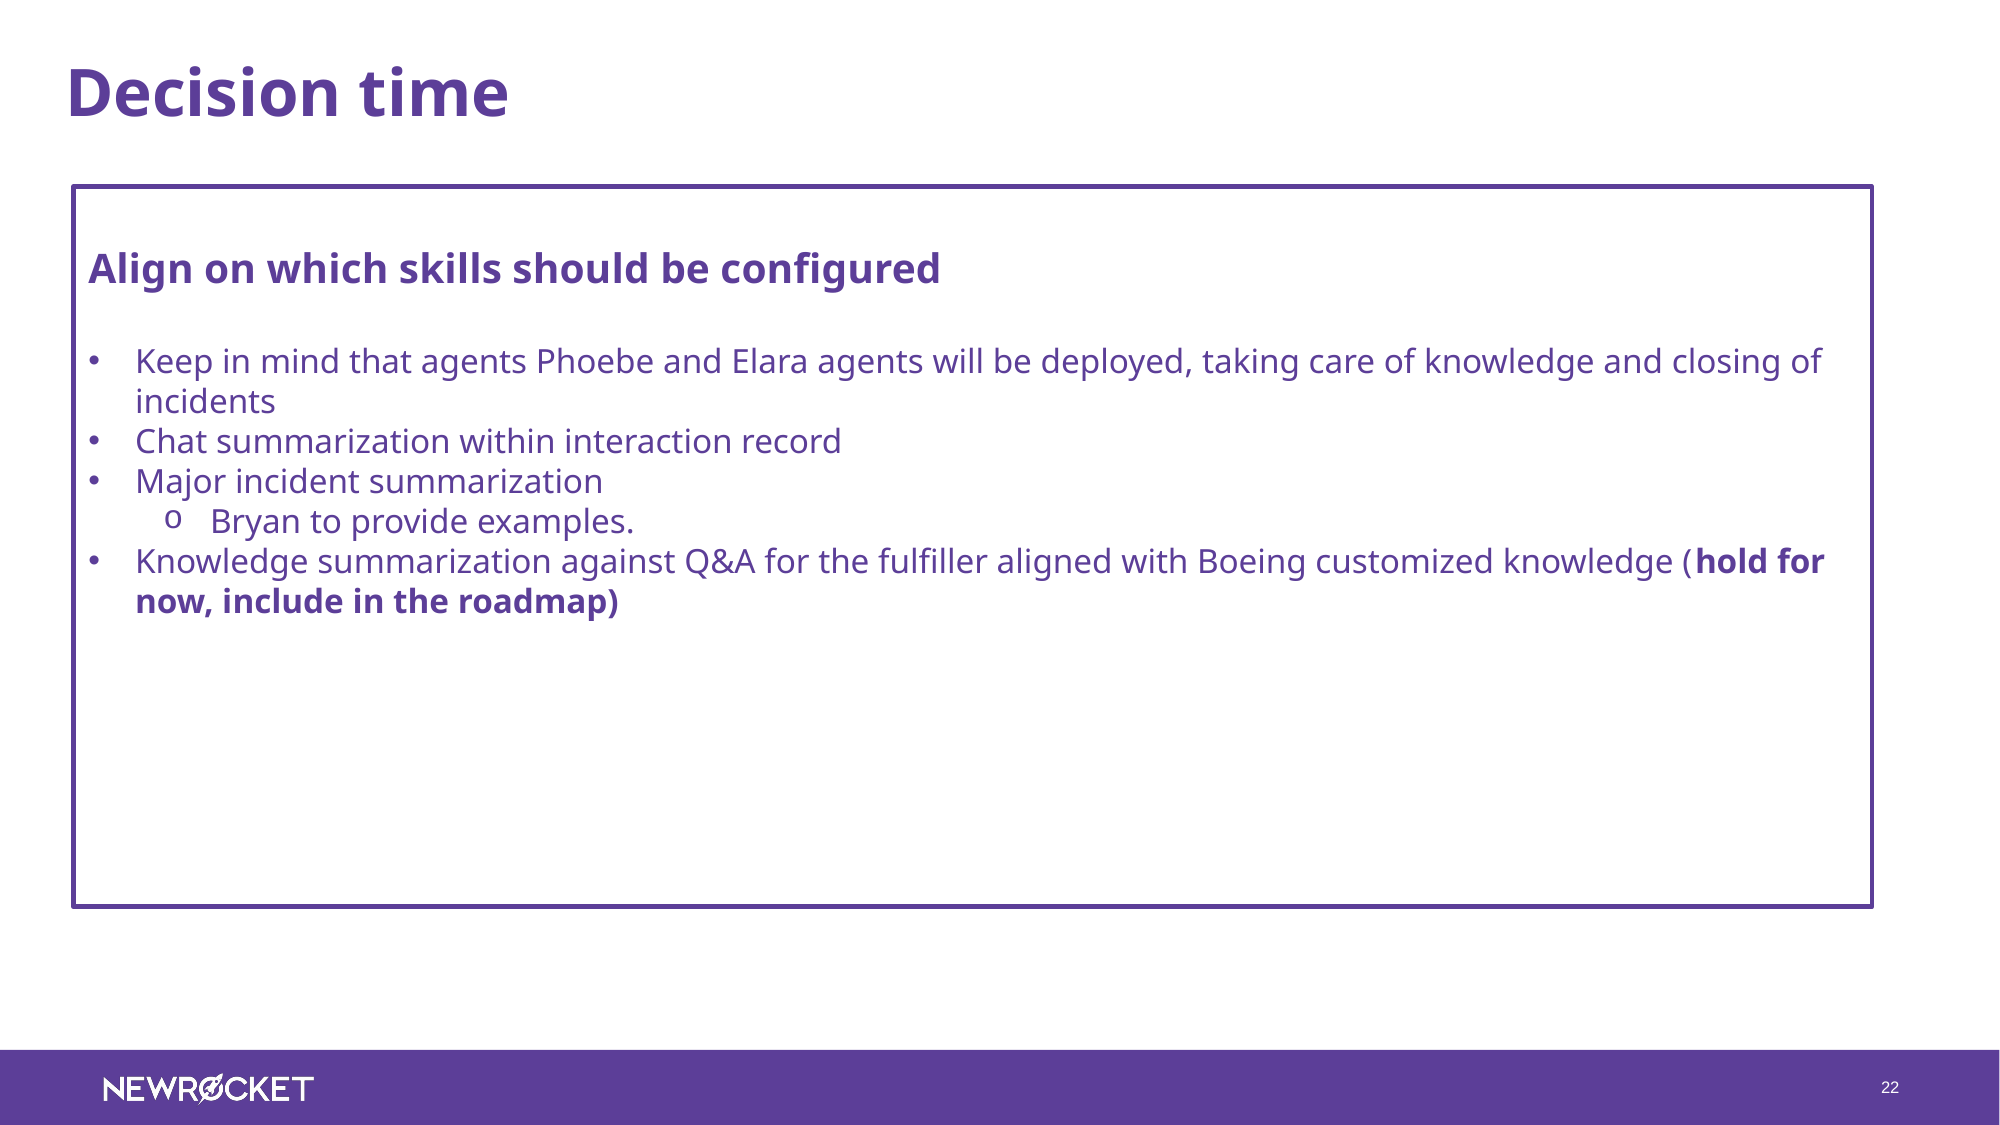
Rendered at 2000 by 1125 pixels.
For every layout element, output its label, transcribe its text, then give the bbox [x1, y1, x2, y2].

text_box Align on which skills should be configured Keep in mind that agents Phoebe and Elara agents will be deployed, taking care of knowledge and closing of incidents Chat summarization within interaction record Major incident summarization Bryan to provide examples. Knowledge summarization against Q&A for the fulfiller aligned with Boeing customized knowledge (hold for now, include in the roadmap) [73, 186, 1872, 907]
text_box Decision time [50, 43, 1940, 155]
picture [79, 1052, 338, 1125]
